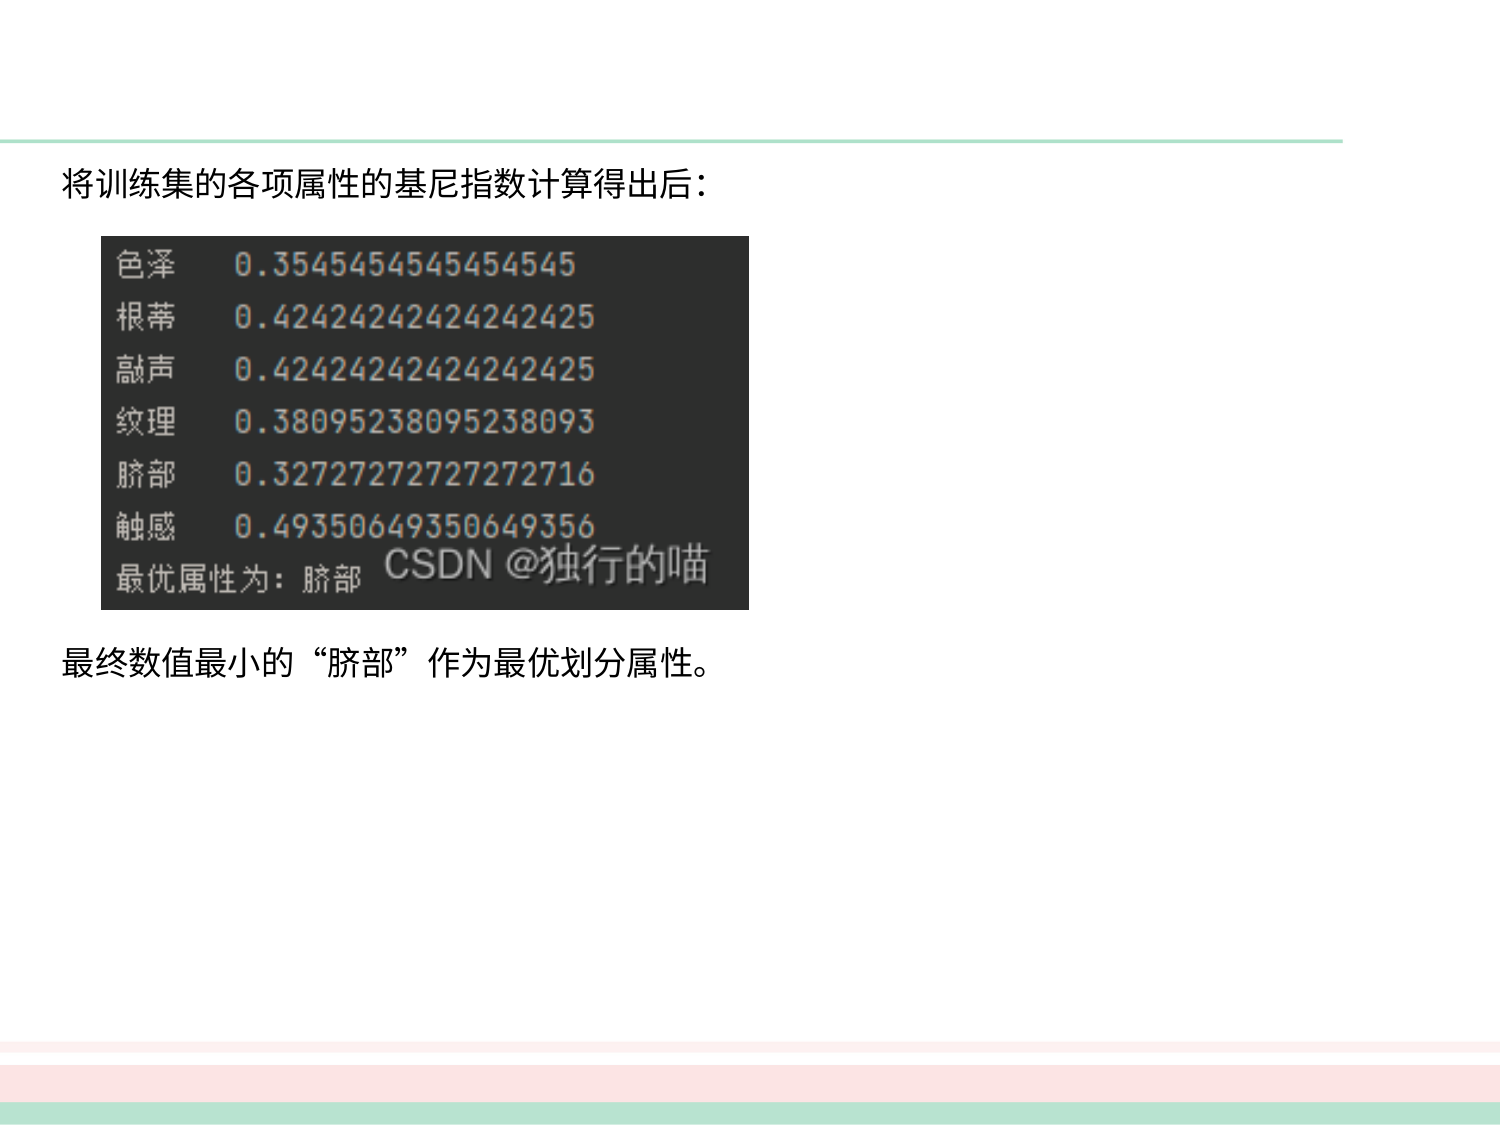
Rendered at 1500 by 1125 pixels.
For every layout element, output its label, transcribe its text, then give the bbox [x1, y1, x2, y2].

picture [0, 0, 1500, 1125]
text_box 将训练集的各项属性的基尼指数计算得出后： 最终数值最小的“脐部”作为最优划分属性。 [46, 156, 750, 690]
